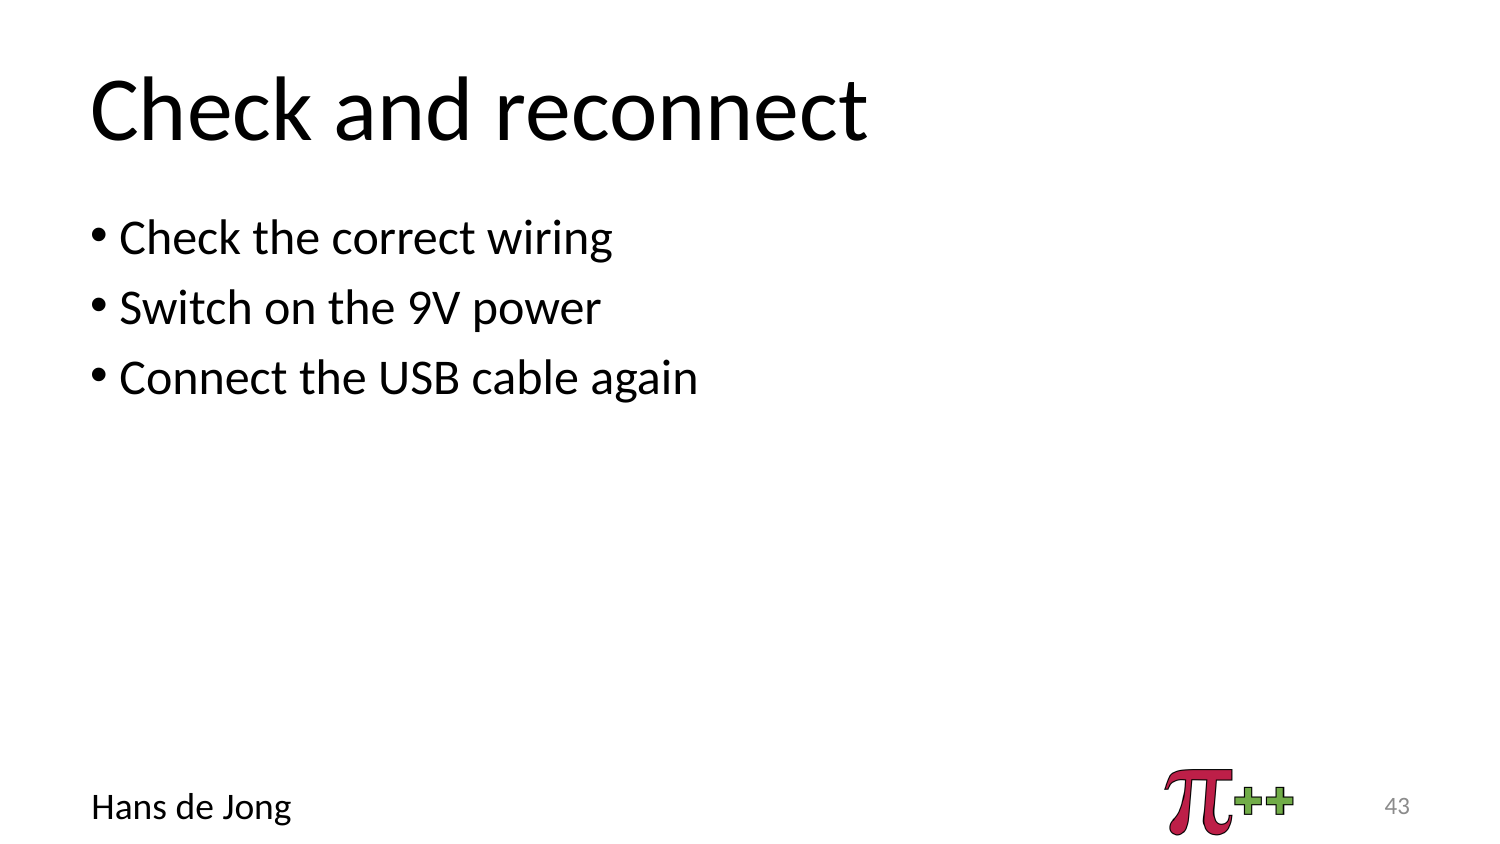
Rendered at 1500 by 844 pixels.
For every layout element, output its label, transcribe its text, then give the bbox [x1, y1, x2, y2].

slide_number 43 [1340, 782, 1425, 827]
list Check the correct wiring Switch on the 9V power Connect the USB cable again [75, 196, 1425, 754]
title Check and reconnect [75, 33, 1425, 175]
picture [1163, 768, 1294, 836]
